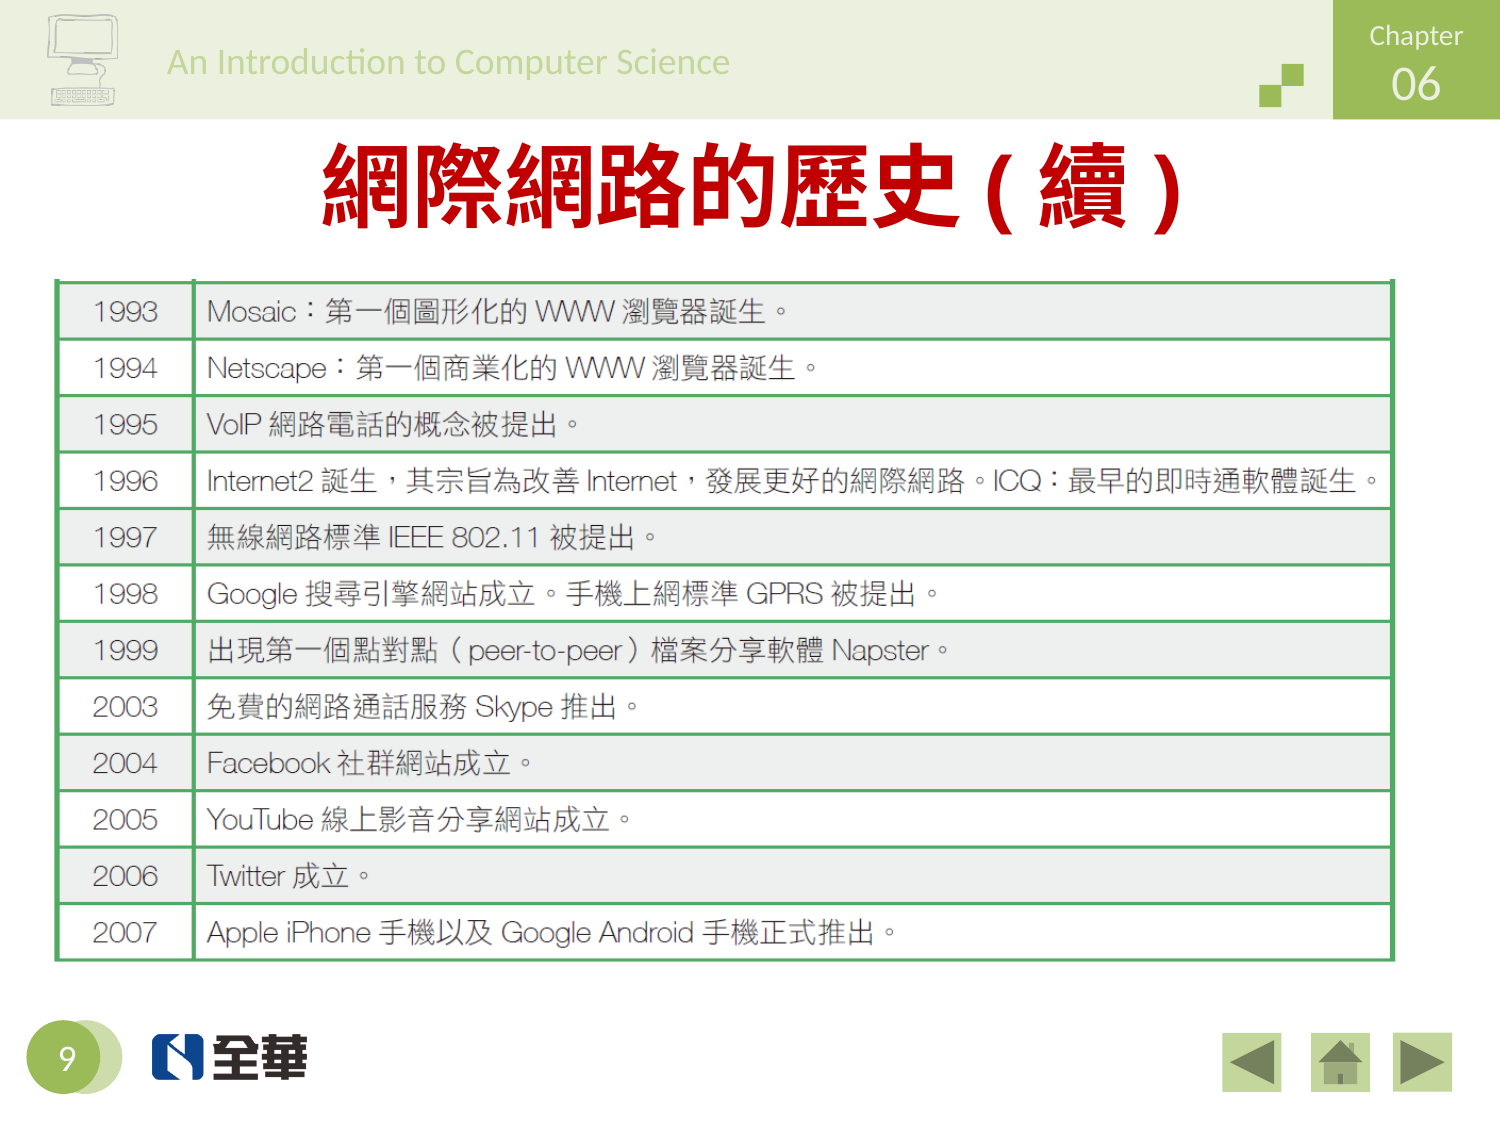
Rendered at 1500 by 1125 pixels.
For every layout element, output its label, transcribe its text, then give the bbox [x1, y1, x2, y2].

picture [48, 279, 1408, 969]
picture [47, 14, 118, 106]
title 網際網路的歷史(續) [76, 90, 1427, 278]
picture [152, 1034, 307, 1080]
